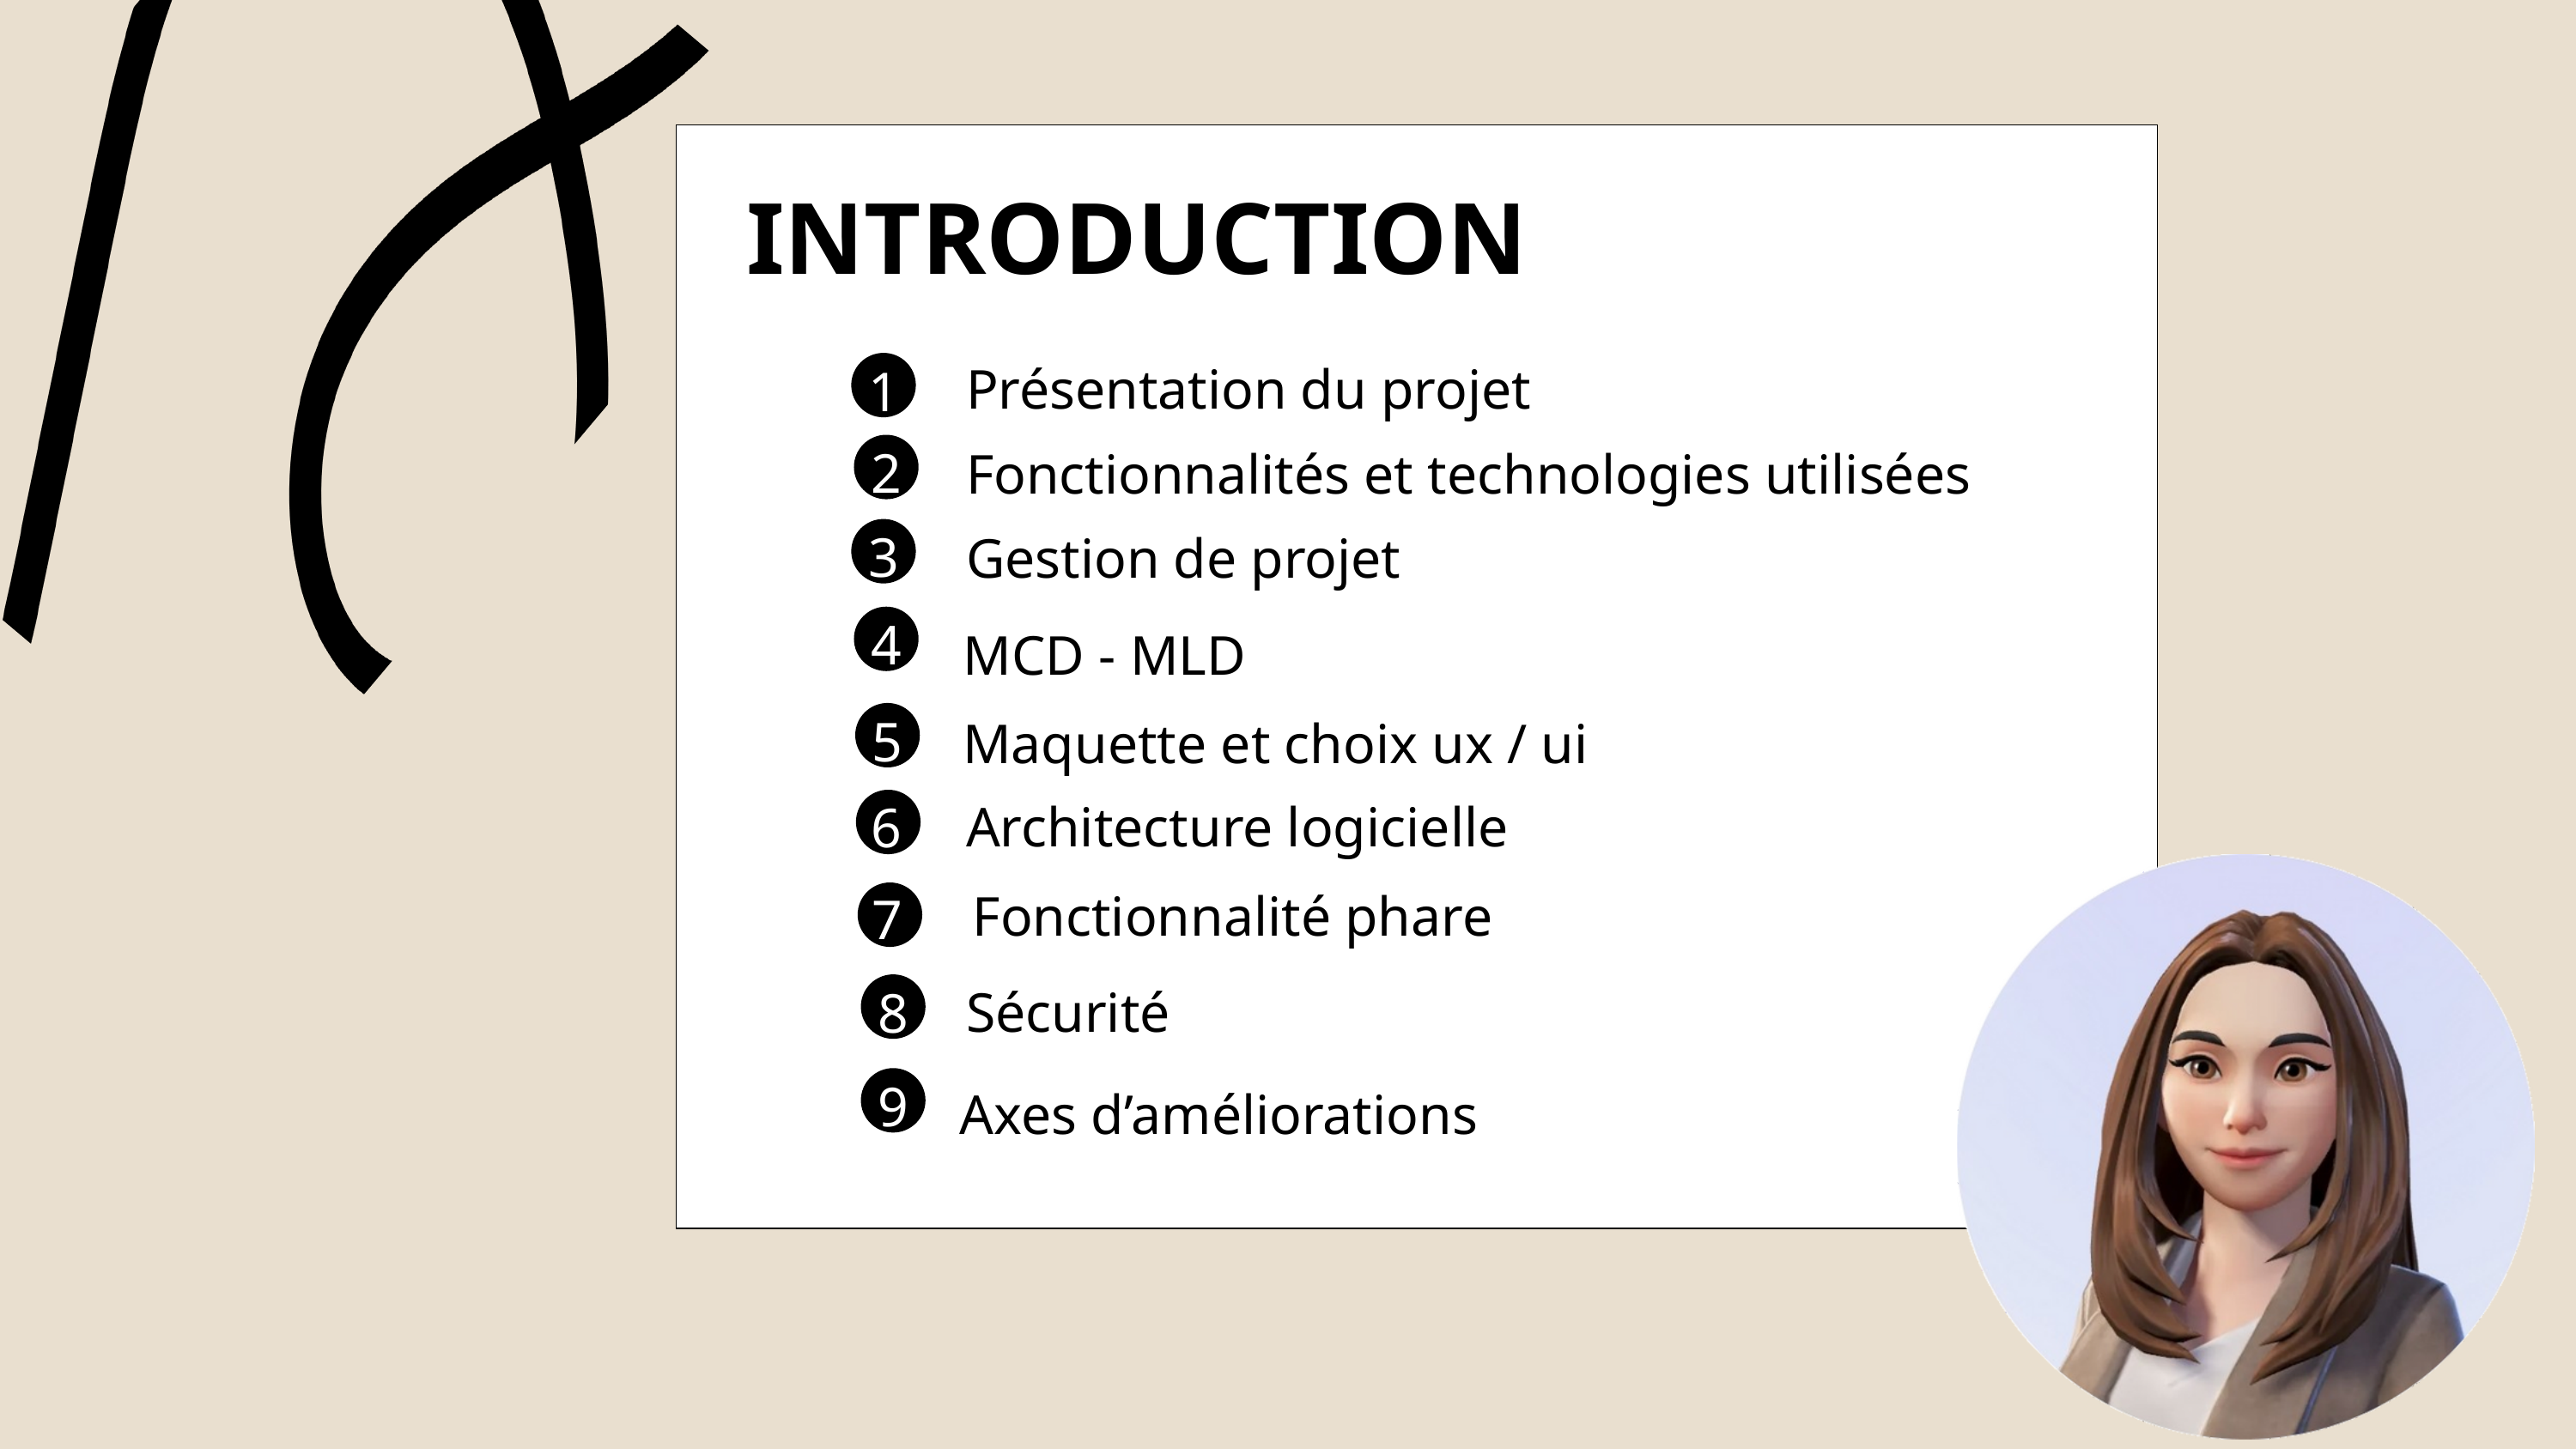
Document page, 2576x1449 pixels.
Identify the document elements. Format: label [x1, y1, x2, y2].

text_box [854, 426, 919, 501]
text_box [860, 965, 927, 1041]
text_box [829, 875, 945, 949]
text_box [1957, 854, 2535, 1440]
text_box [829, 782, 945, 860]
text_box [860, 1059, 927, 1135]
text_box [851, 510, 916, 585]
text_box [854, 597, 919, 673]
text_box [676, 124, 2158, 1229]
text_box [854, 694, 920, 770]
text_box [0, 0, 794, 829]
text_box [851, 343, 916, 420]
